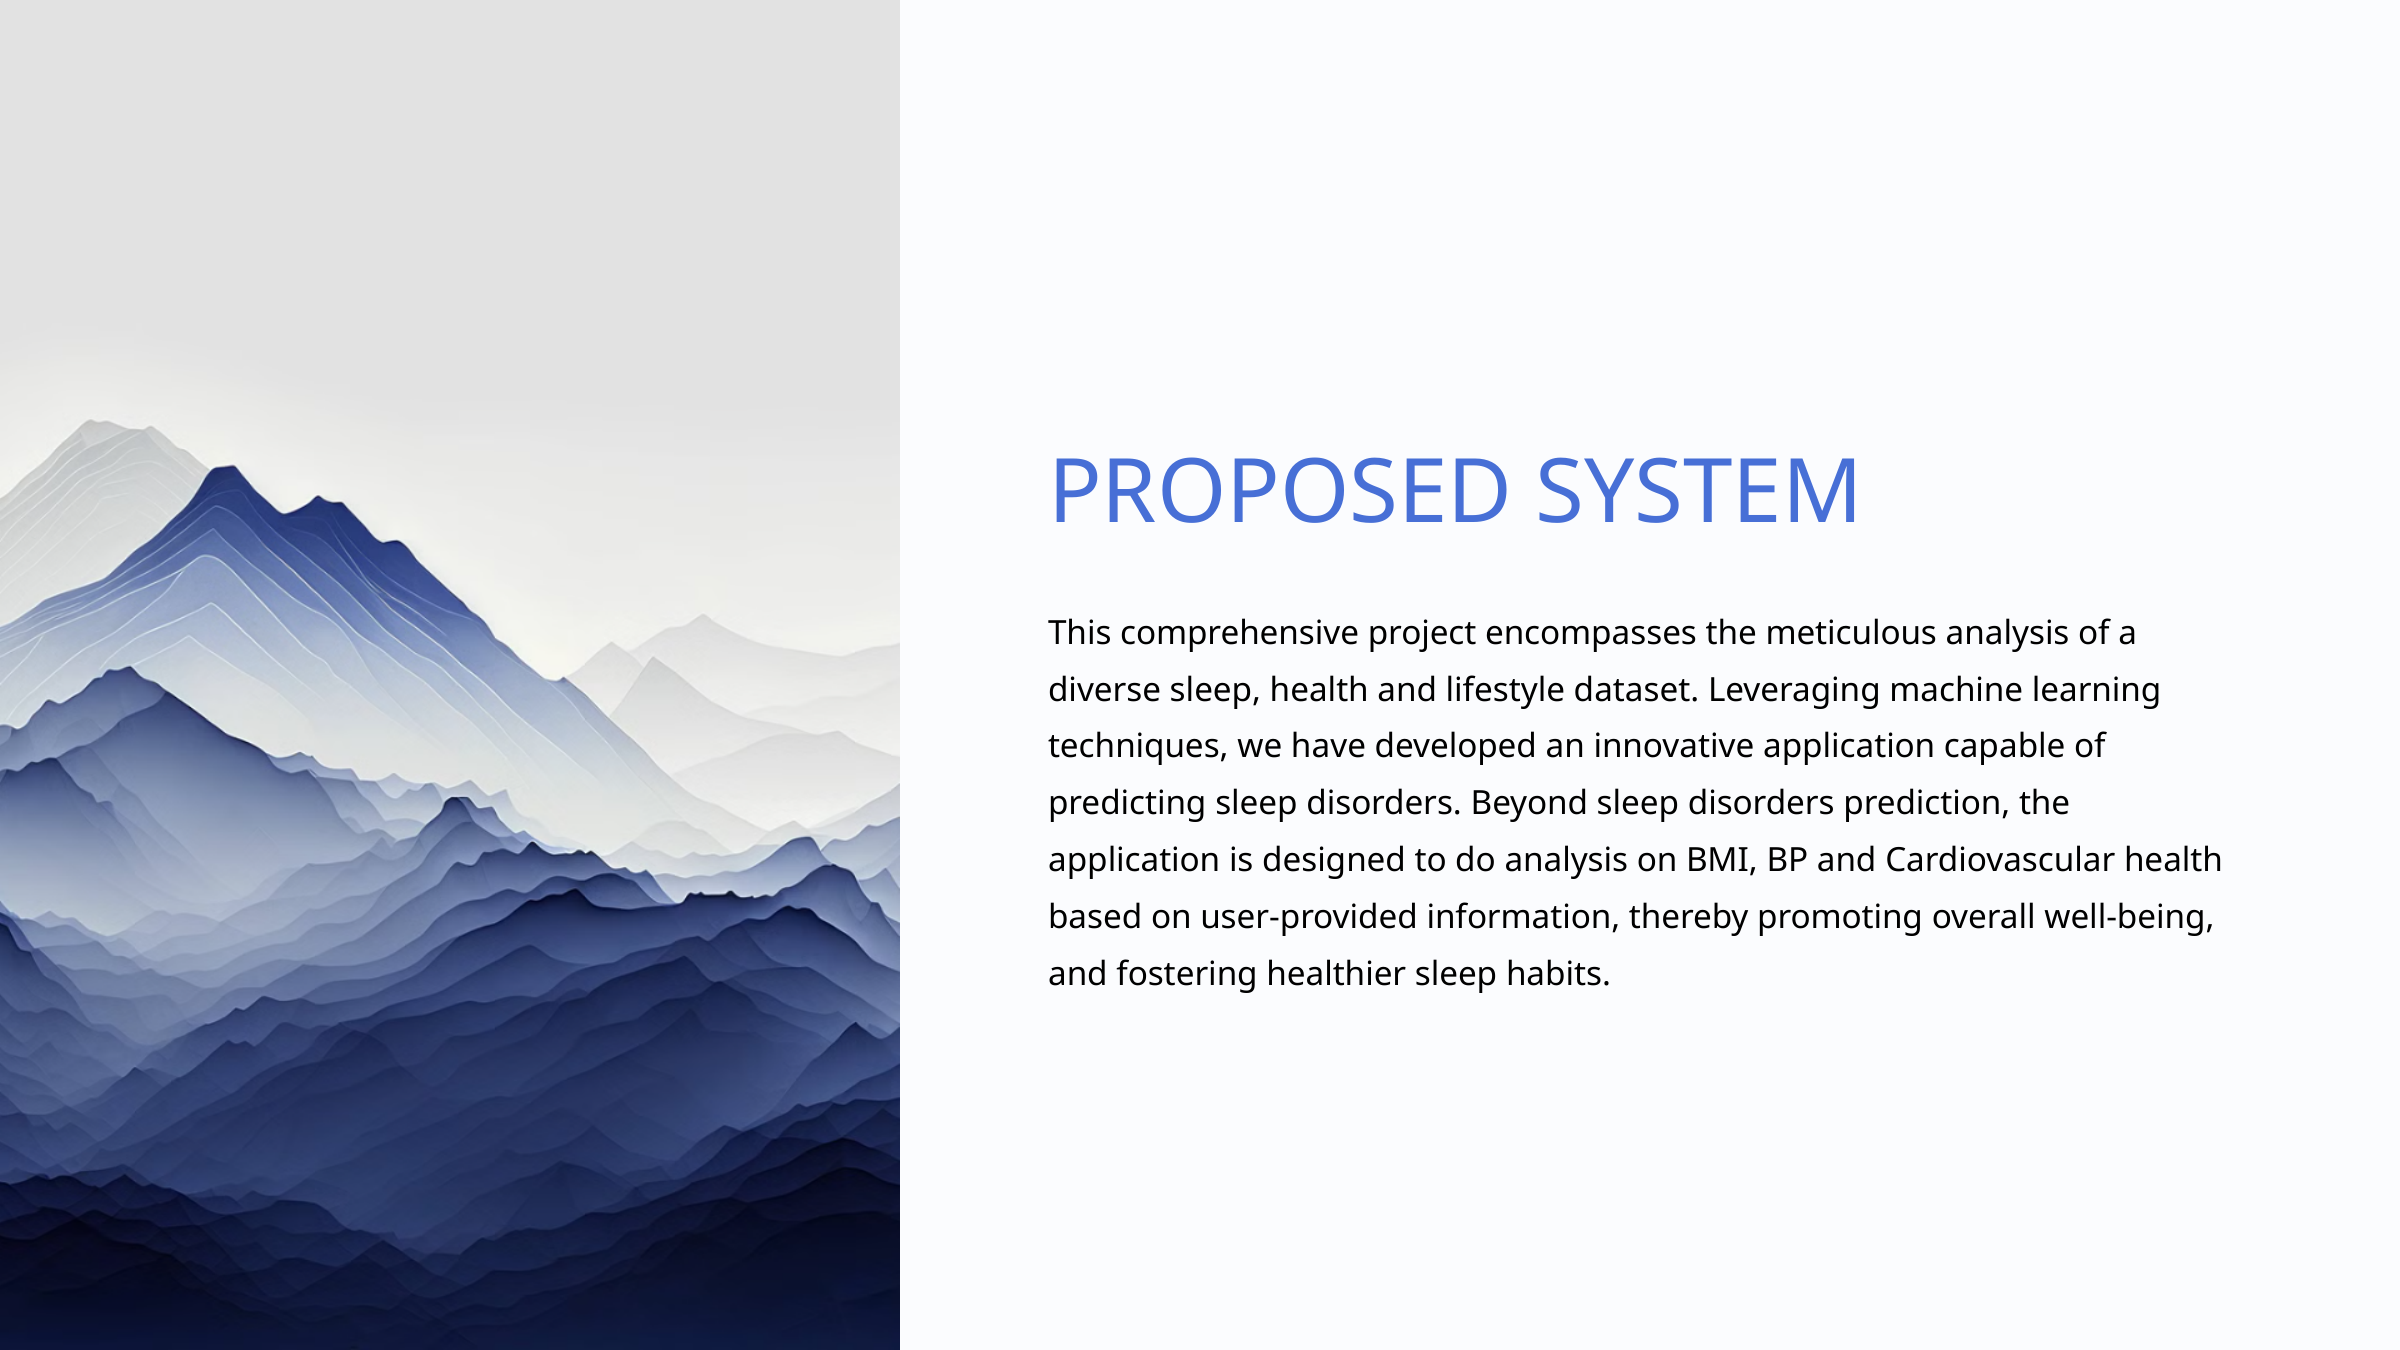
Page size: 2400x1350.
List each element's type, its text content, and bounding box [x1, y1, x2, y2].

text_box [900, 0, 2400, 1350]
text_box This comprehensive project encompasses the meticulous analysis of a diverse sleep, health and lifestyle dataset. Leveraging machine learning techniques, we have developed an innovative application capable of predicting sleep disorders. Beyond sleep disorders prediction, the application is designed to do analysis on BMI, BP and Cardiovascular health based on user-provided information, thereby promoting overall well-being, and fostering healthier sleep habits. [1033, 586, 2267, 928]
text_box PROPOSED SYSTEM [1033, 422, 1923, 534]
picture [0, 0, 900, 1350]
